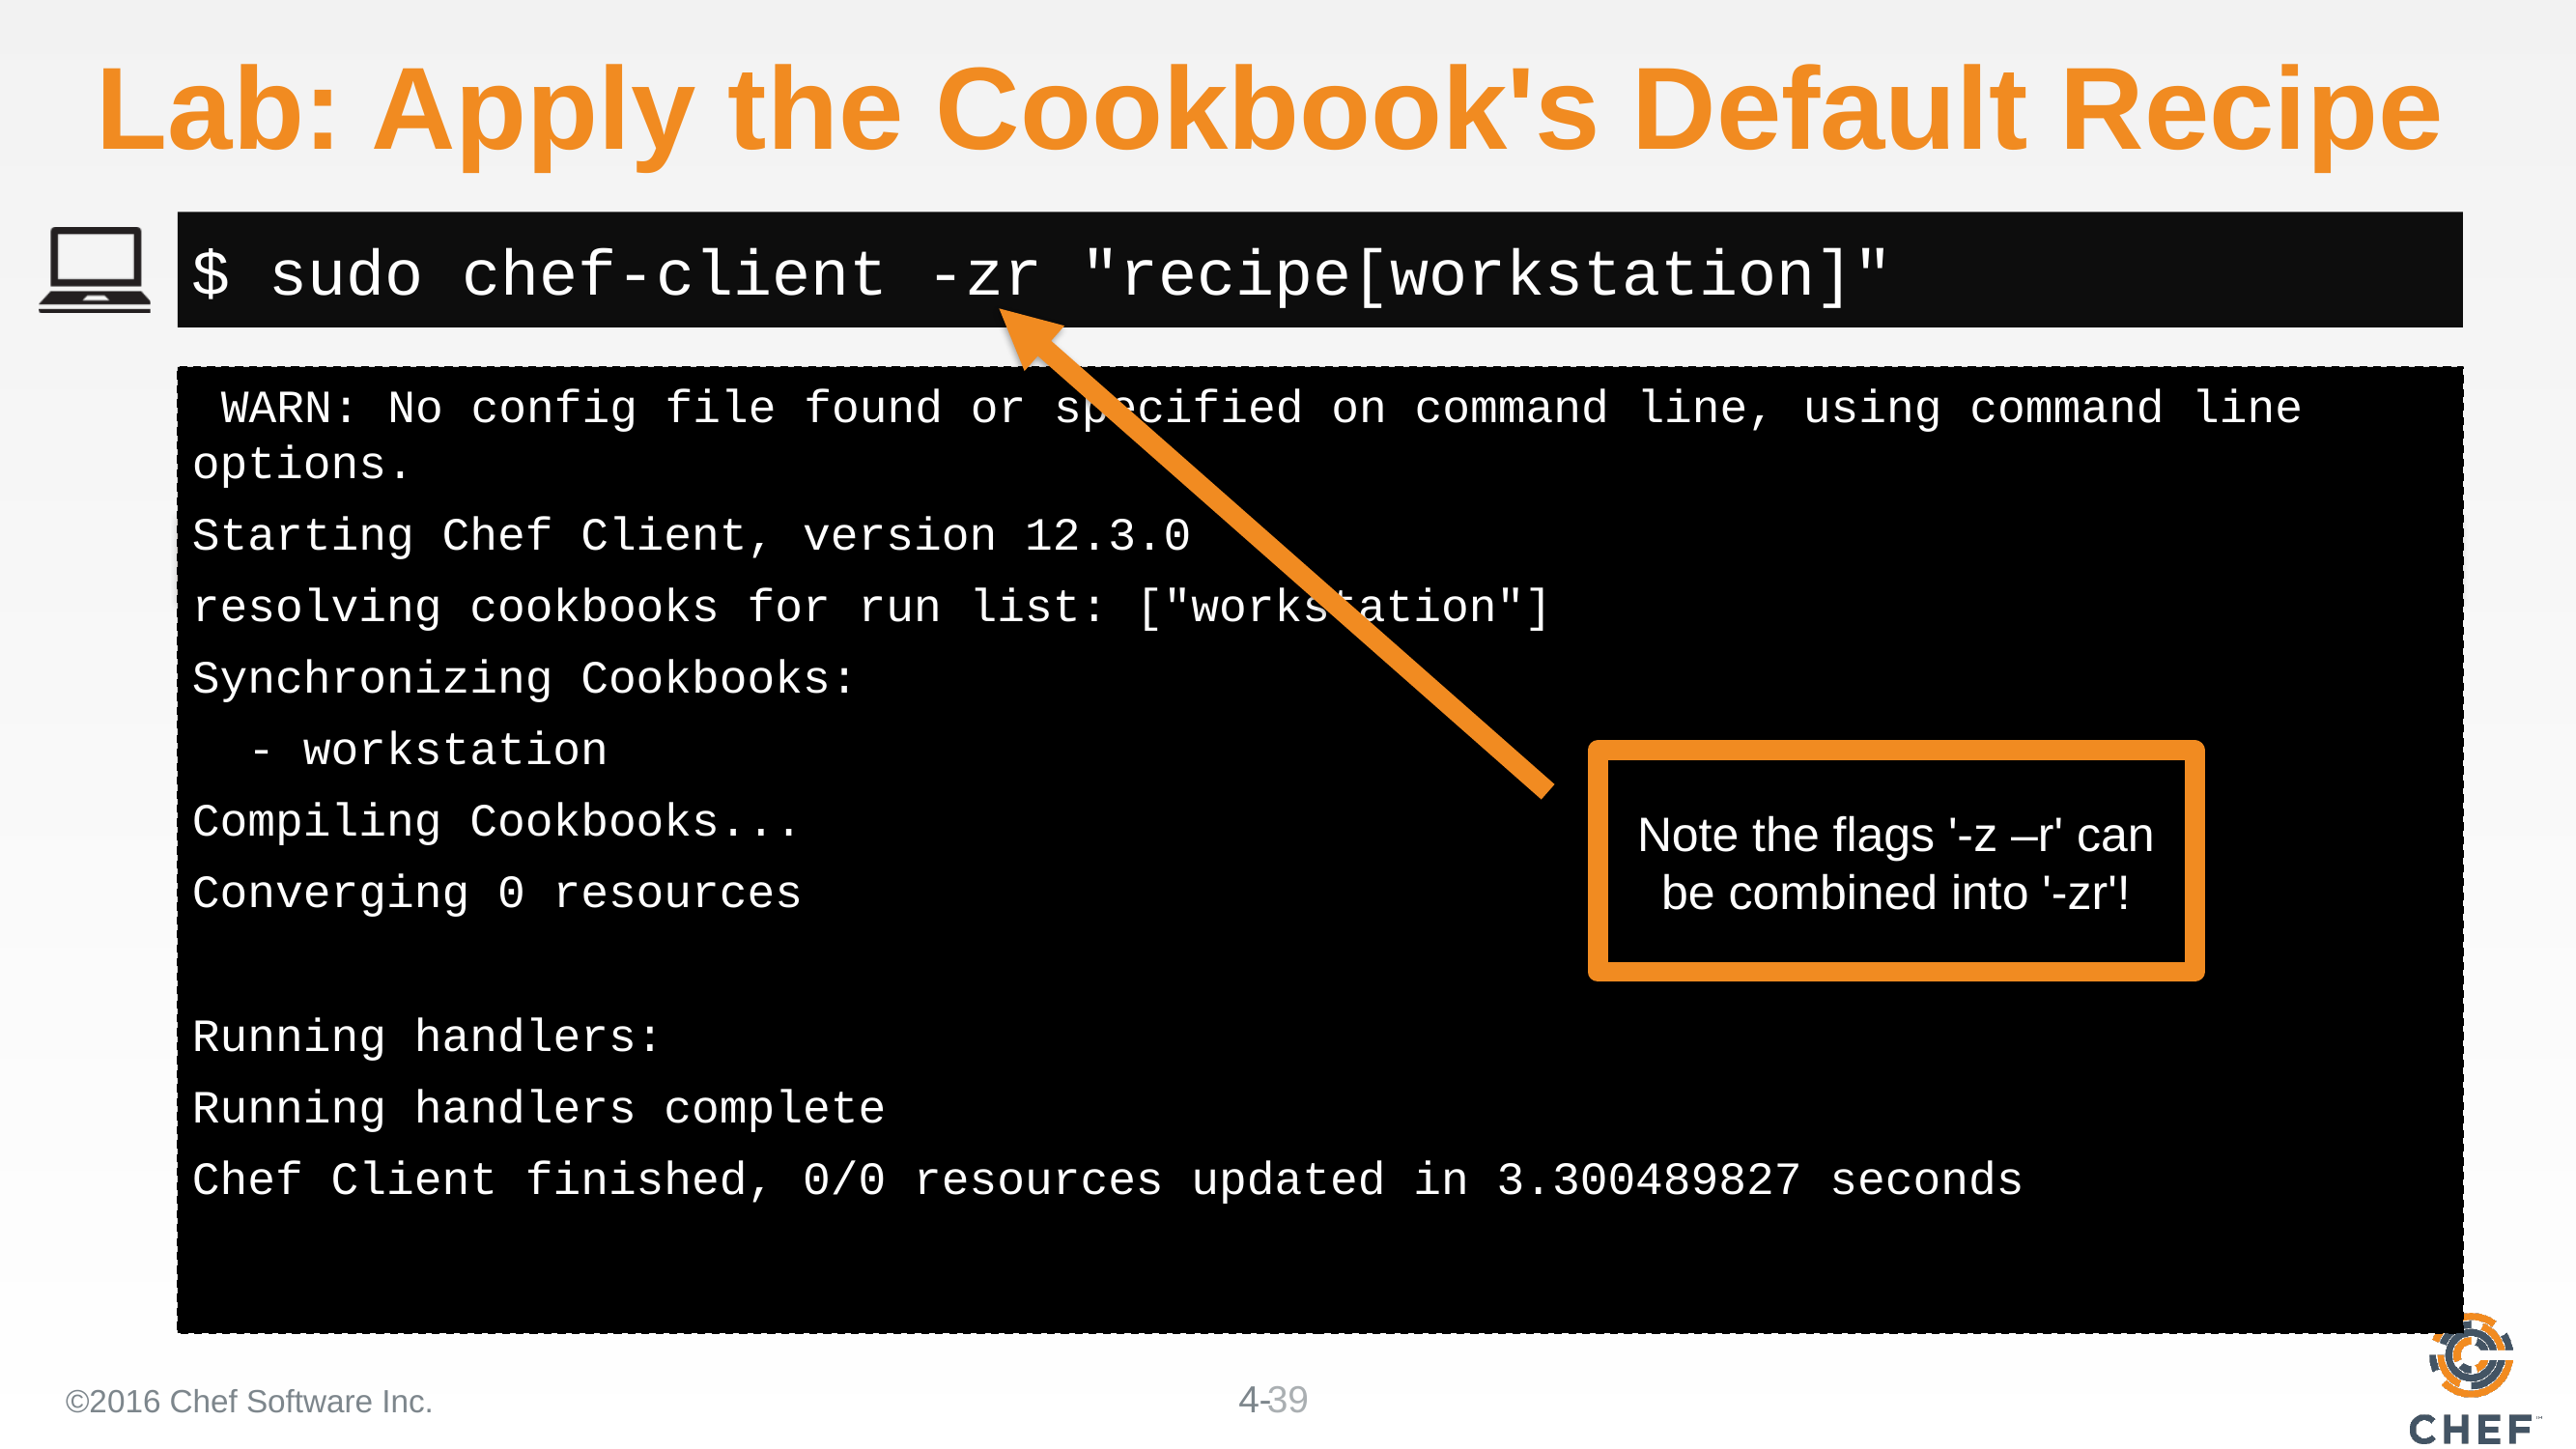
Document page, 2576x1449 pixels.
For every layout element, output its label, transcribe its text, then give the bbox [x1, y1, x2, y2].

picture [2399, 1295, 2550, 1449]
list WARN: No config file found or specified on command line, using command line options. Starting Chef Client, version 12.3.0 resolving cookbooks for run list: ["workstation"] Synchronizing Cookbooks: - workstation Compiling Cookbooks... Converging 0 resources Running handlers: Running handlers complete Chef Client finished, 0/0 resources updated in 3.300489827 seconds [177, 366, 2464, 1334]
footer ©2016 Chef Software Inc. [51, 1359, 952, 1440]
list $ sudo chef-client -zr "recipe[workstation]" [177, 212, 2463, 327]
title Lab: Apply the Cookbook's Default Recipe [96, 48, 2463, 180]
text_box Note the flags '-z –r' can be combined into '-zr'! [999, 308, 1549, 793]
slide_number 39 [998, 1359, 1578, 1437]
text_box Note the flags '-z –r' can be combined into '-zr'! [1597, 750, 2195, 973]
